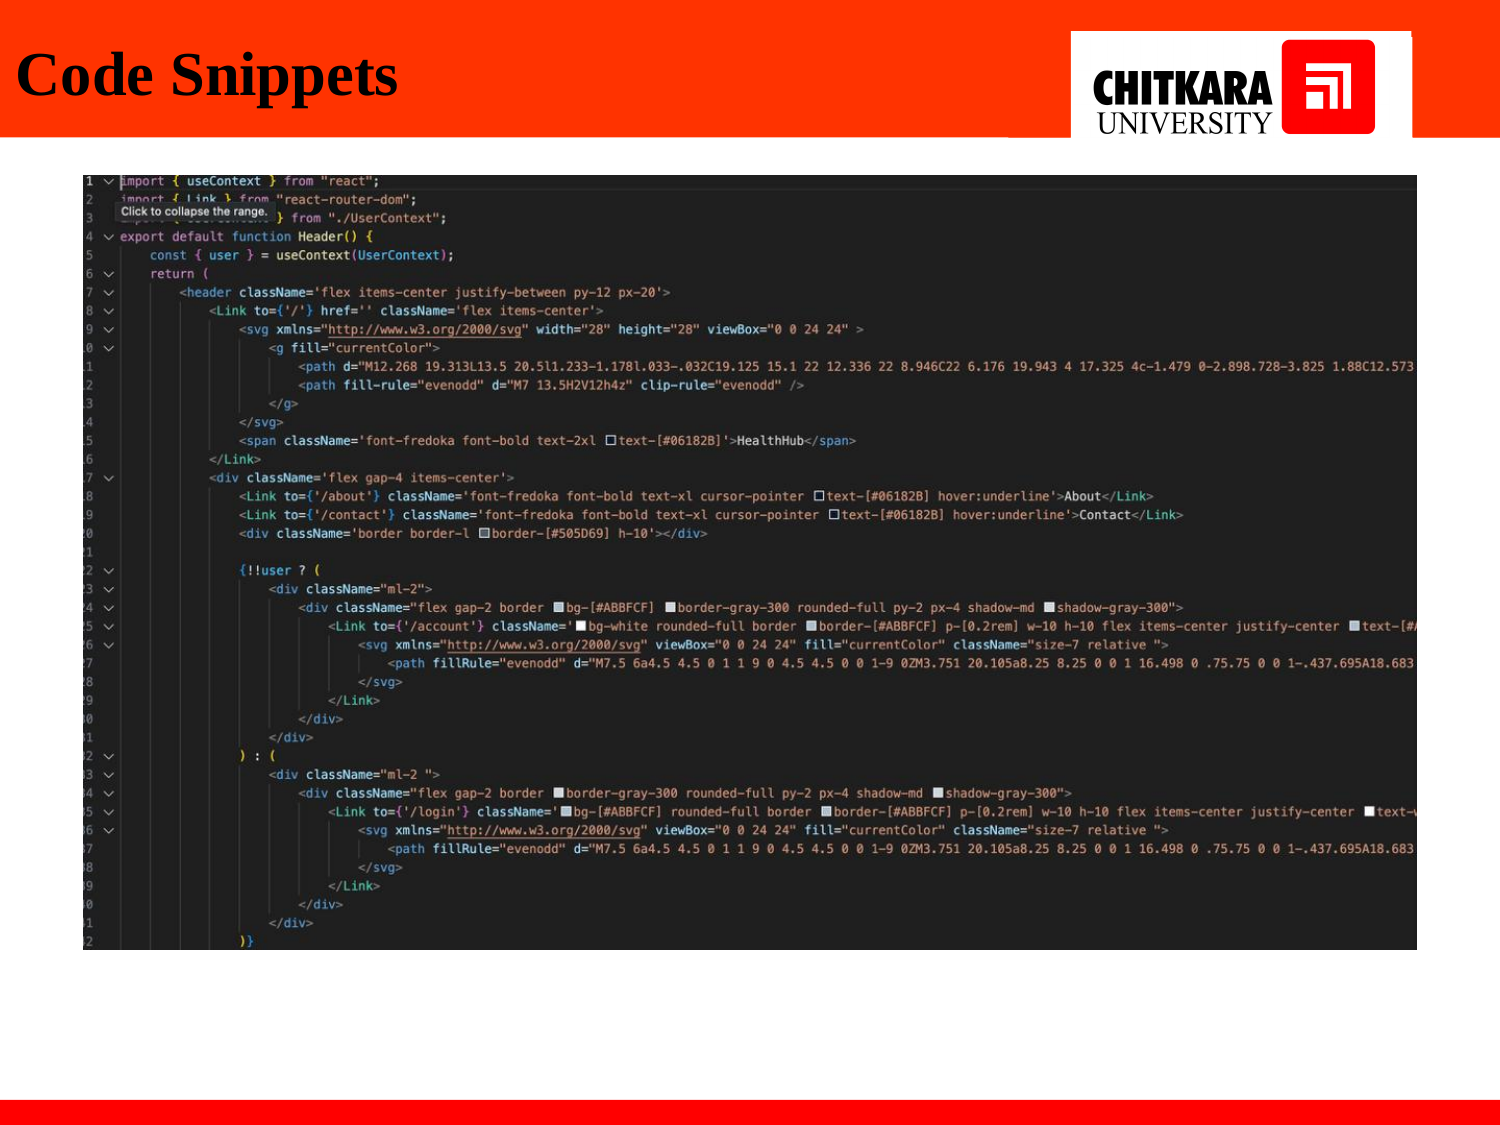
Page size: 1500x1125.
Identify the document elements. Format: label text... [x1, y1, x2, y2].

title Code Snippets [0, 0, 900, 150]
picture [83, 175, 1417, 950]
picture [1074, 37, 1390, 138]
